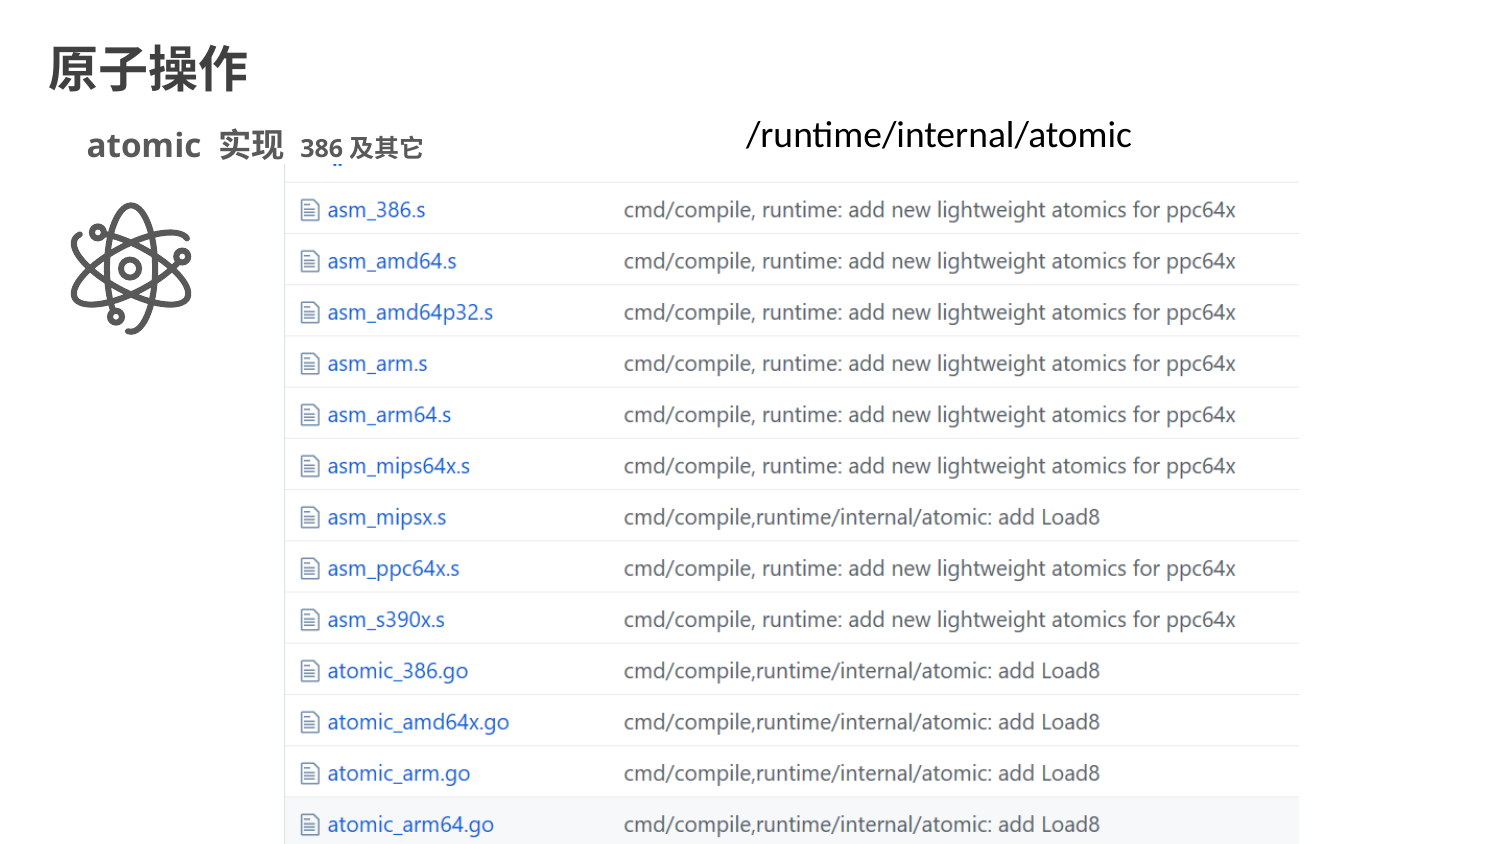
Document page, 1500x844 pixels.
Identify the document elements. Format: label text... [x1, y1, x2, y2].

text_box 原子操作 [32, 29, 567, 106]
text_box [70, 202, 192, 335]
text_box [282, 164, 1300, 844]
text_box /runtime/internal/atomic [731, 102, 1300, 163]
text_box atomic 实现 386及其它 [70, 116, 731, 202]
